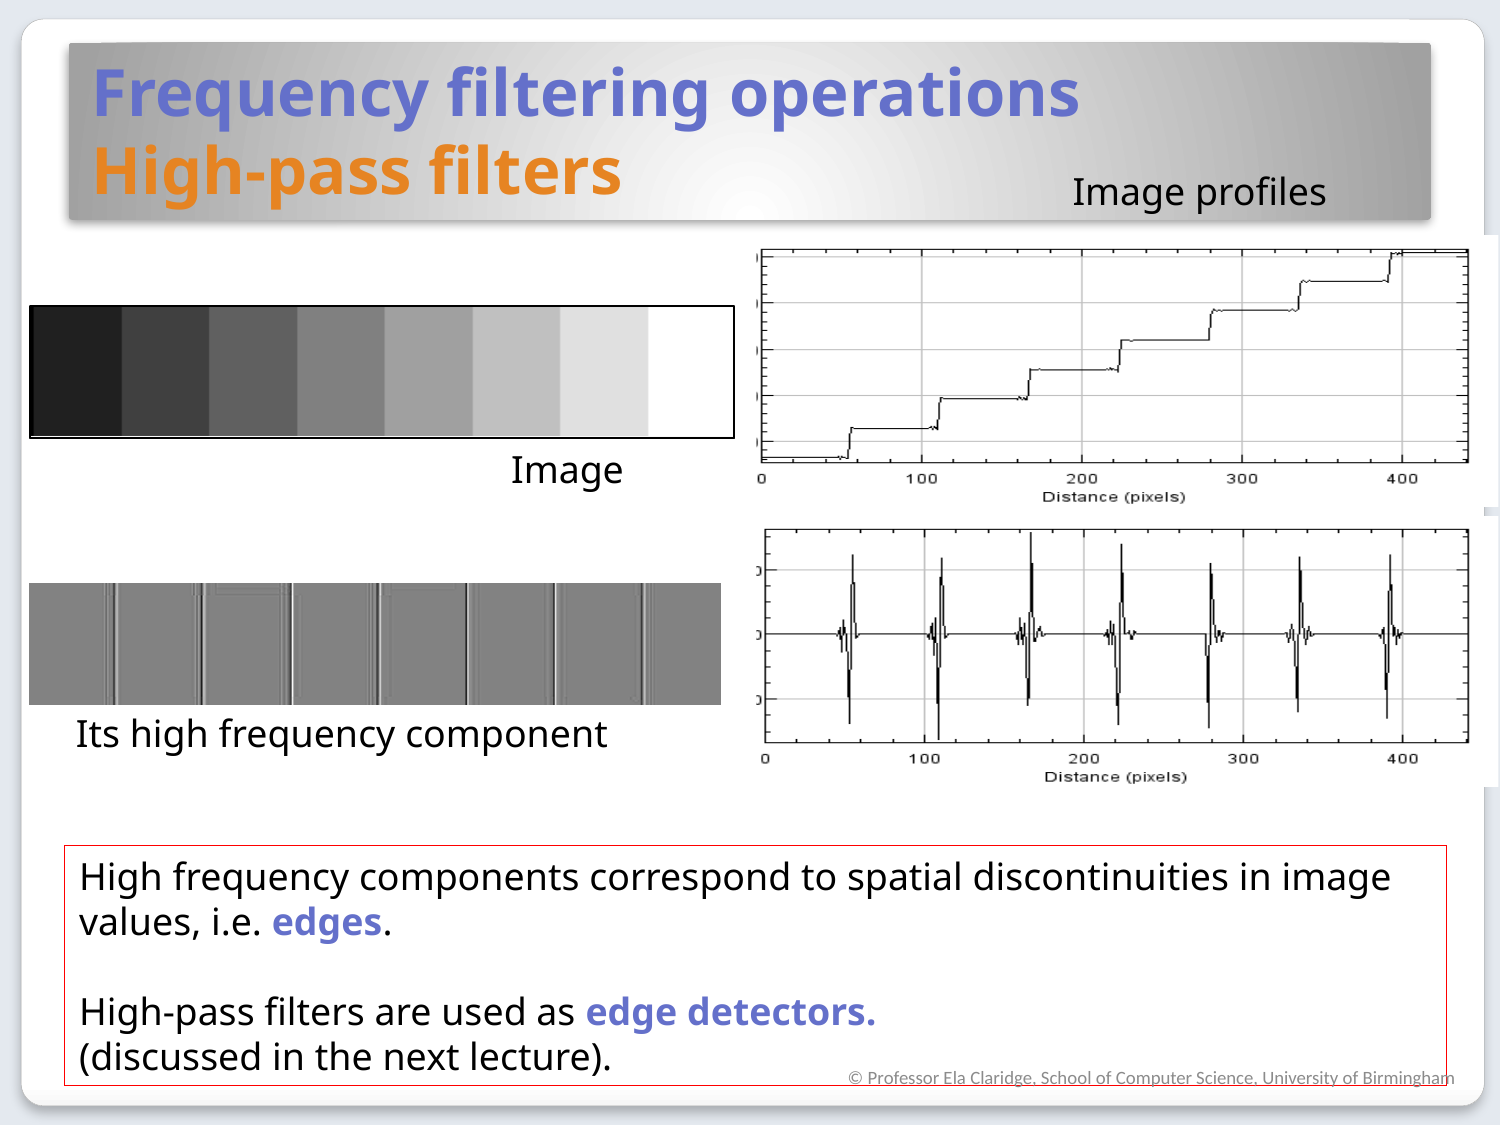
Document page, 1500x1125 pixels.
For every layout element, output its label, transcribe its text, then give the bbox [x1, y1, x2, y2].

text_box High frequency components correspond to spatial discontinuities in image values, i.e. edges. High-pass filters are used as edge detectors. (discussed in the next lecture). [64, 845, 1447, 1086]
picture [29, 305, 735, 440]
text_box Image profiles [1057, 160, 1343, 221]
footer © Professor Ela Claridge, School of Computer Science, University of Birmingham [832, 1069, 1479, 1125]
title Frequency filtering operations High-pass filters [76, 42, 1420, 216]
picture [755, 515, 1499, 788]
text_box Its high frequency component [61, 717, 624, 763]
text_box Image [496, 452, 639, 499]
picture [755, 235, 1499, 507]
picture [29, 583, 721, 705]
